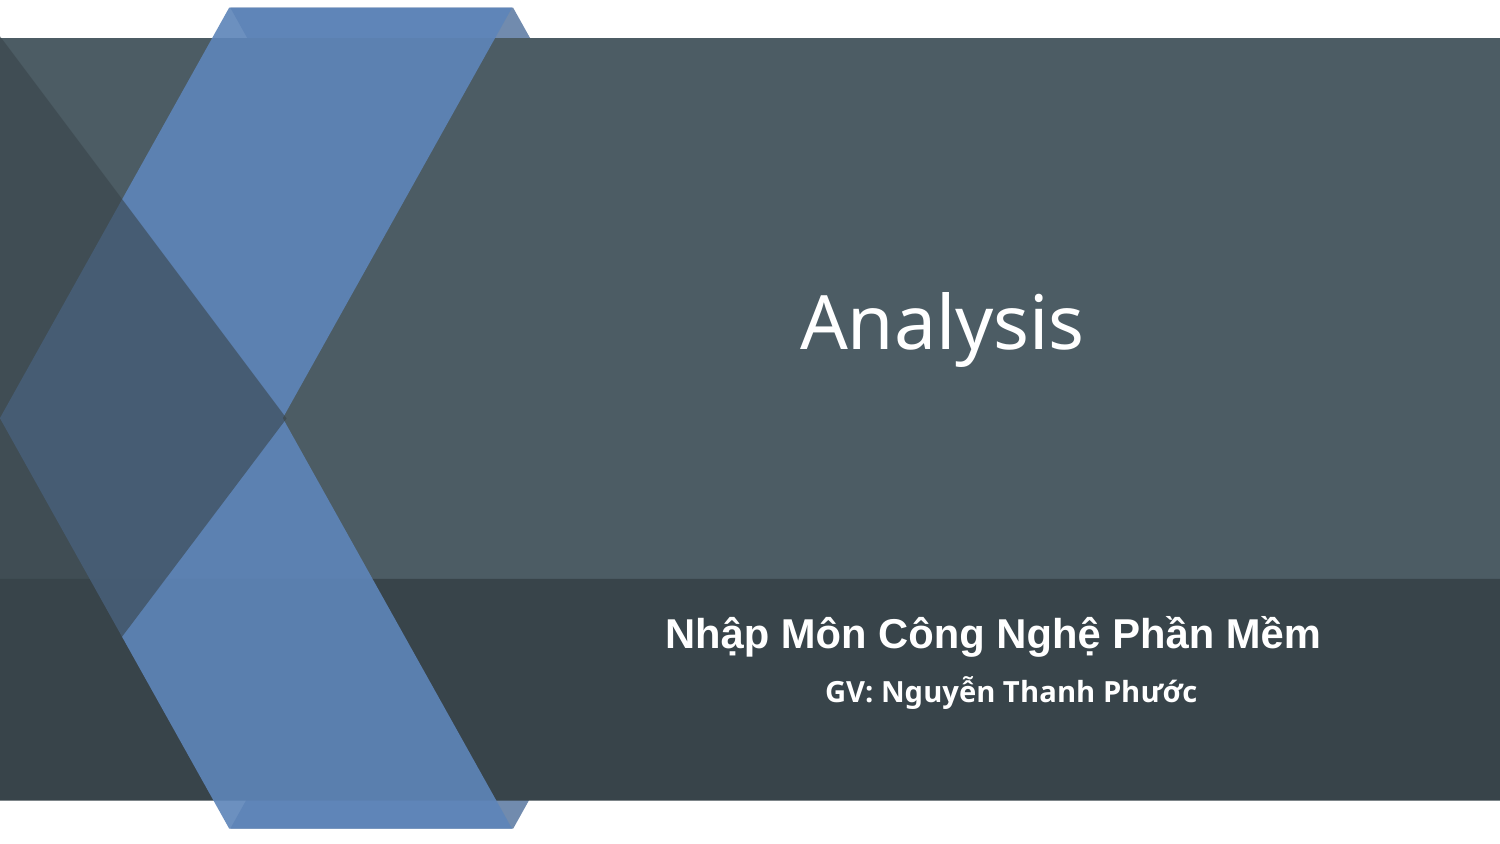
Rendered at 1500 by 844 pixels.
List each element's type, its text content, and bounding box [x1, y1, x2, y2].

subtitle Nhập Môn Công Nghệ Phần Mềm [648, 584, 1338, 680]
title Analysis [415, 259, 1470, 391]
subtitle GV: Nguyễn Thanh Phước [805, 652, 1218, 721]
